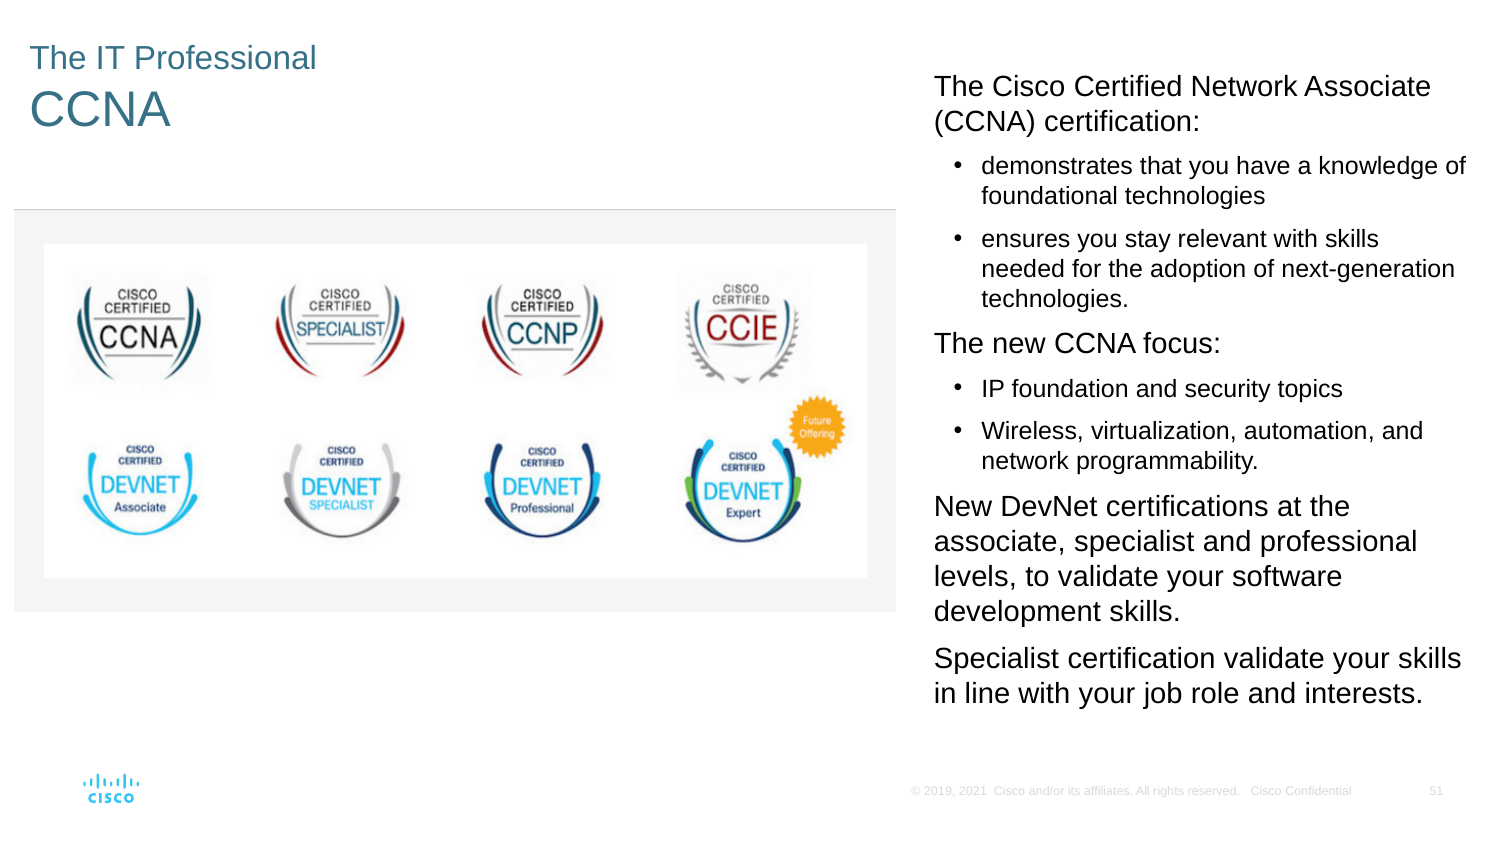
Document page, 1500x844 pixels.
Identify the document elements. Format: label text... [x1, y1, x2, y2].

title The IT Professional CCNA [14, 6, 896, 166]
list The Cisco Certified Network Associate (CCNA) certification: demonstrates that you have a knowledge of foundational technologies ensures you stay relevant with skills needed for the adoption of next-generation technologies. The new CCNA focus: IP foundation and security topics Wireless, virtualization, automation, and network programmability. New DevNet certifications at the associate, specialist and professional levels, to validate your software development skills. Specialist certification validate your skills in line with your job role and interests. [895, 60, 1500, 762]
picture [14, 209, 896, 612]
